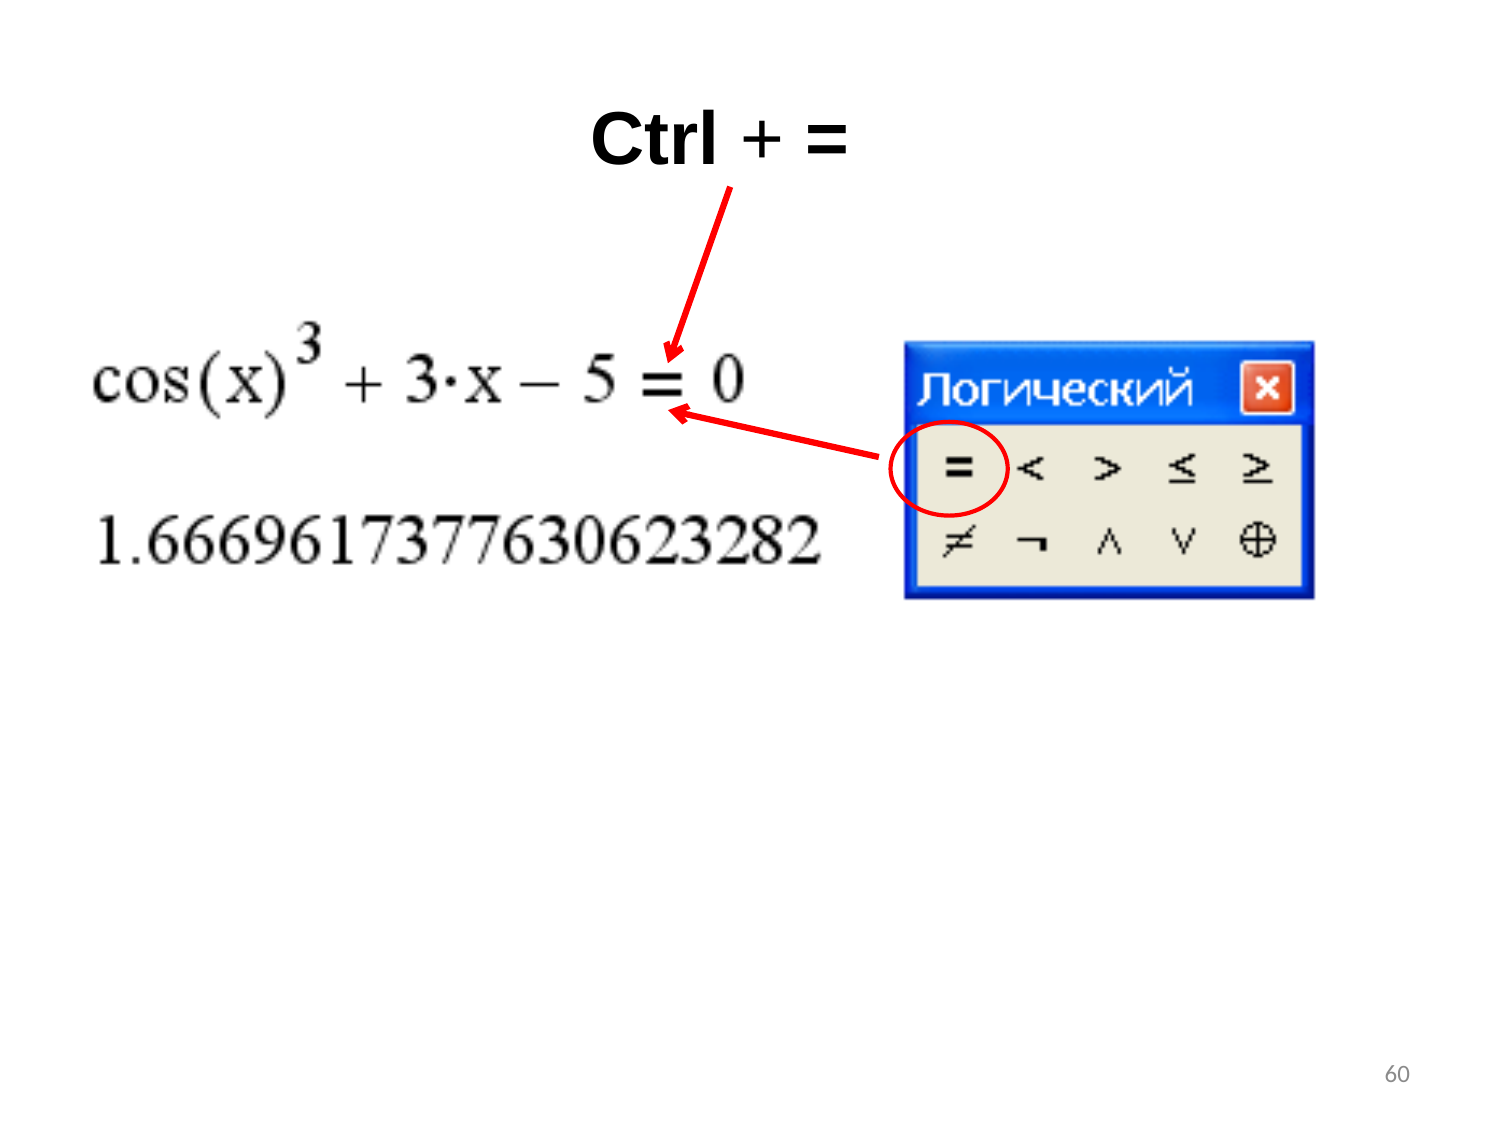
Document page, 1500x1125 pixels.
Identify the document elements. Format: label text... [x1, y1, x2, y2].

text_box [667, 409, 880, 458]
picture [34, 280, 1380, 645]
slide_number 60 [1074, 1042, 1425, 1103]
text_box Ctrl + = [575, 81, 885, 187]
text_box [611, 244, 787, 307]
